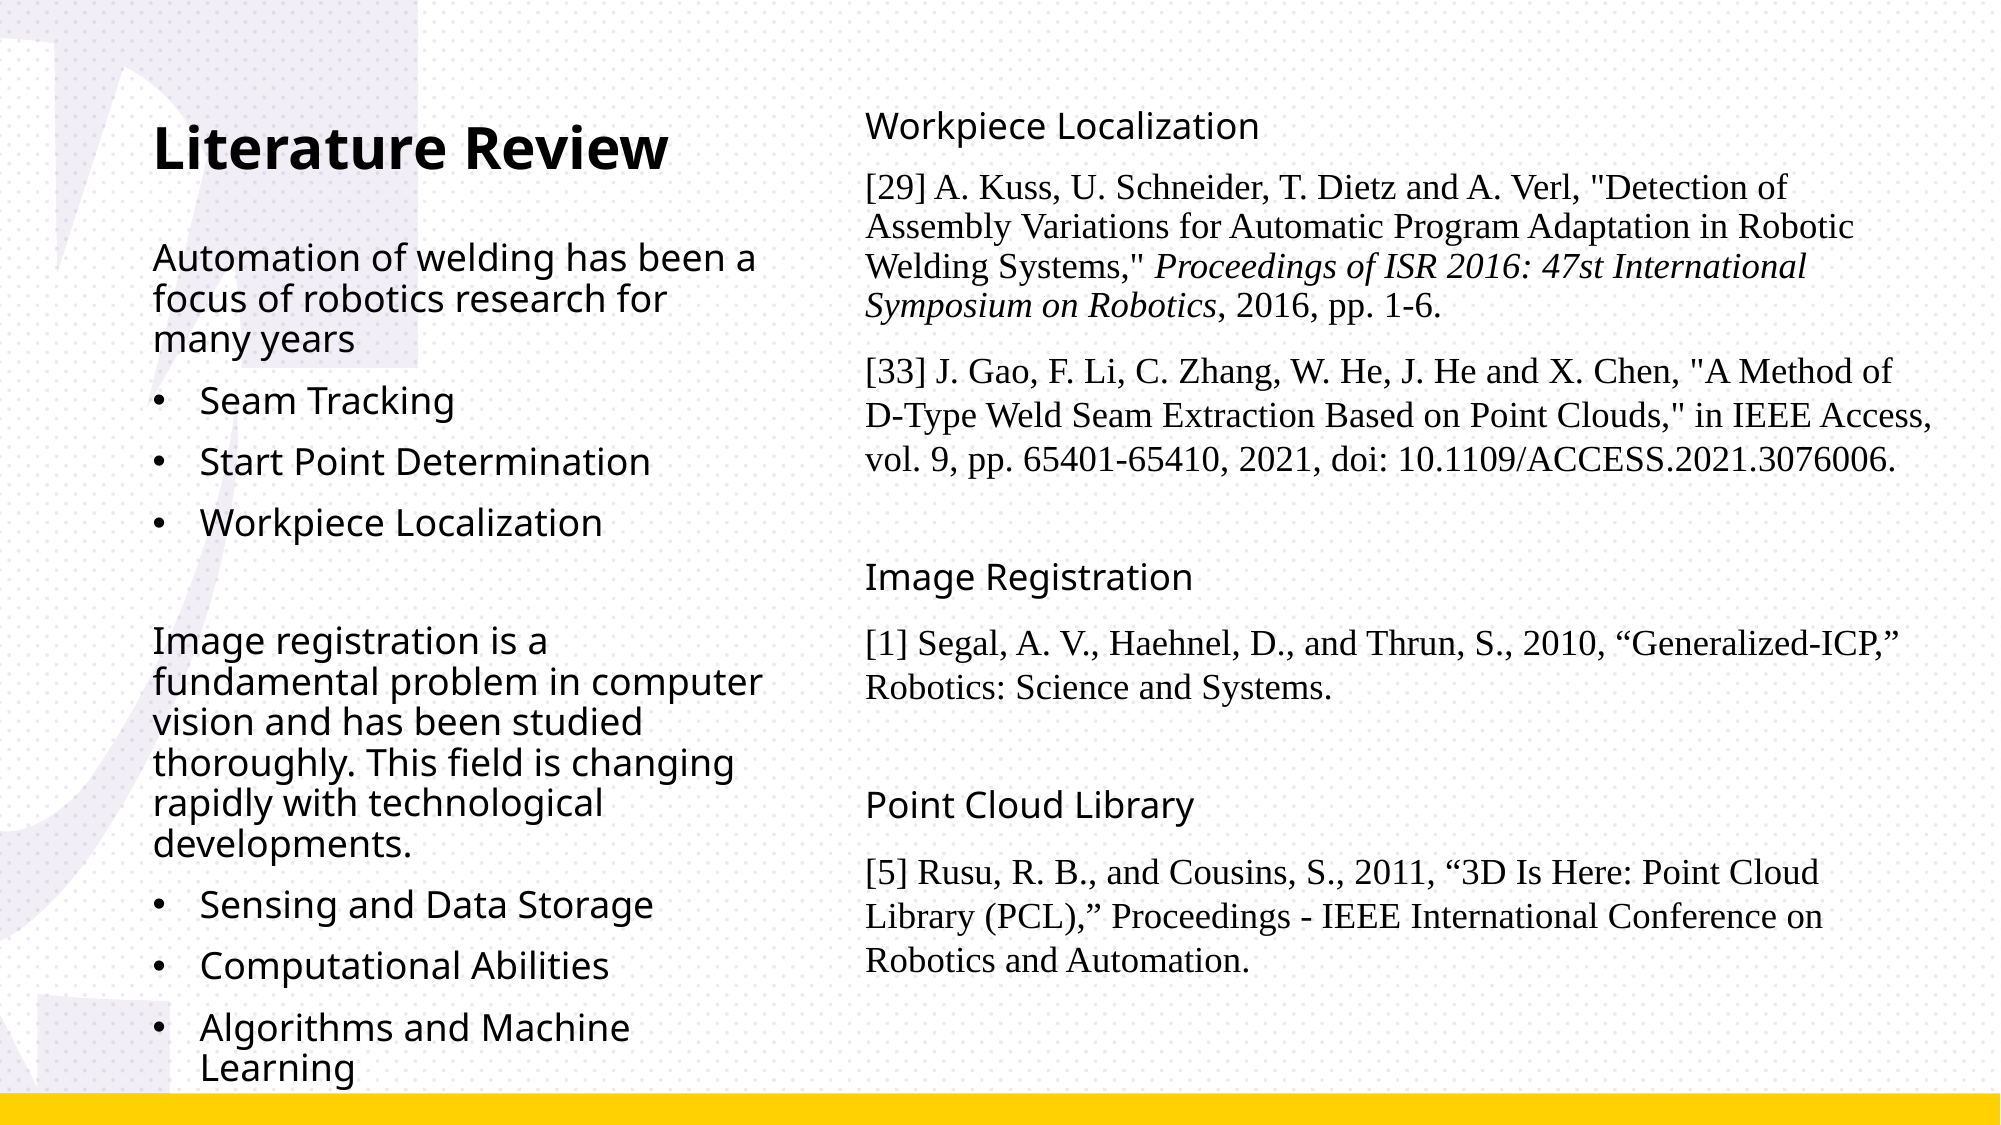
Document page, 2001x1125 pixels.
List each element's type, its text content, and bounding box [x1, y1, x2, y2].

list Workpiece Localization [29] A. Kuss, U. Schneider, T. Dietz and A. Verl, "Detection of Assembly Variations for Automatic Program Adaptation in Robotic Welding Systems," Proceedings of ISR 2016: 47st International Symposium on Robotics, 2016, pp. 1-6. [33] J. Gao, F. Li, C. Zhang, W. He, J. He and X. Chen, "A Method of D-Type Weld Seam Extraction Based on Point Clouds," in IEEE Access, vol. 9, pp. 65401-65410, 2021, doi: 10.1109/ACCESS.2021.3076006. Image Registration [1] Segal, A. V., Haehnel, D., and Thrun, S., 2010, “Generalized-ICP,” Robotics: Science and Systems. Point Cloud Library [5] Rusu, R. B., and Cousins, S., 2011, “3D Is Here: Point Cloud Library (PCL),” Proceedings - IEEE International Conference on Robotics and Automation. [850, 99, 1955, 1030]
list Automation of welding has been a focus of robotics research for many years Seam Tracking Start Point Determination Workpiece Localization Image registration is a fundamental problem in computer vision and has been studied thoroughly. This field is changing rapidly with technological developments. Sensing and Data Storage Computational Abilities Algorithms and Machine Learning [137, 232, 783, 1043]
title Literature Review [137, 75, 783, 190]
picture [0, 0, 2001, 1125]
